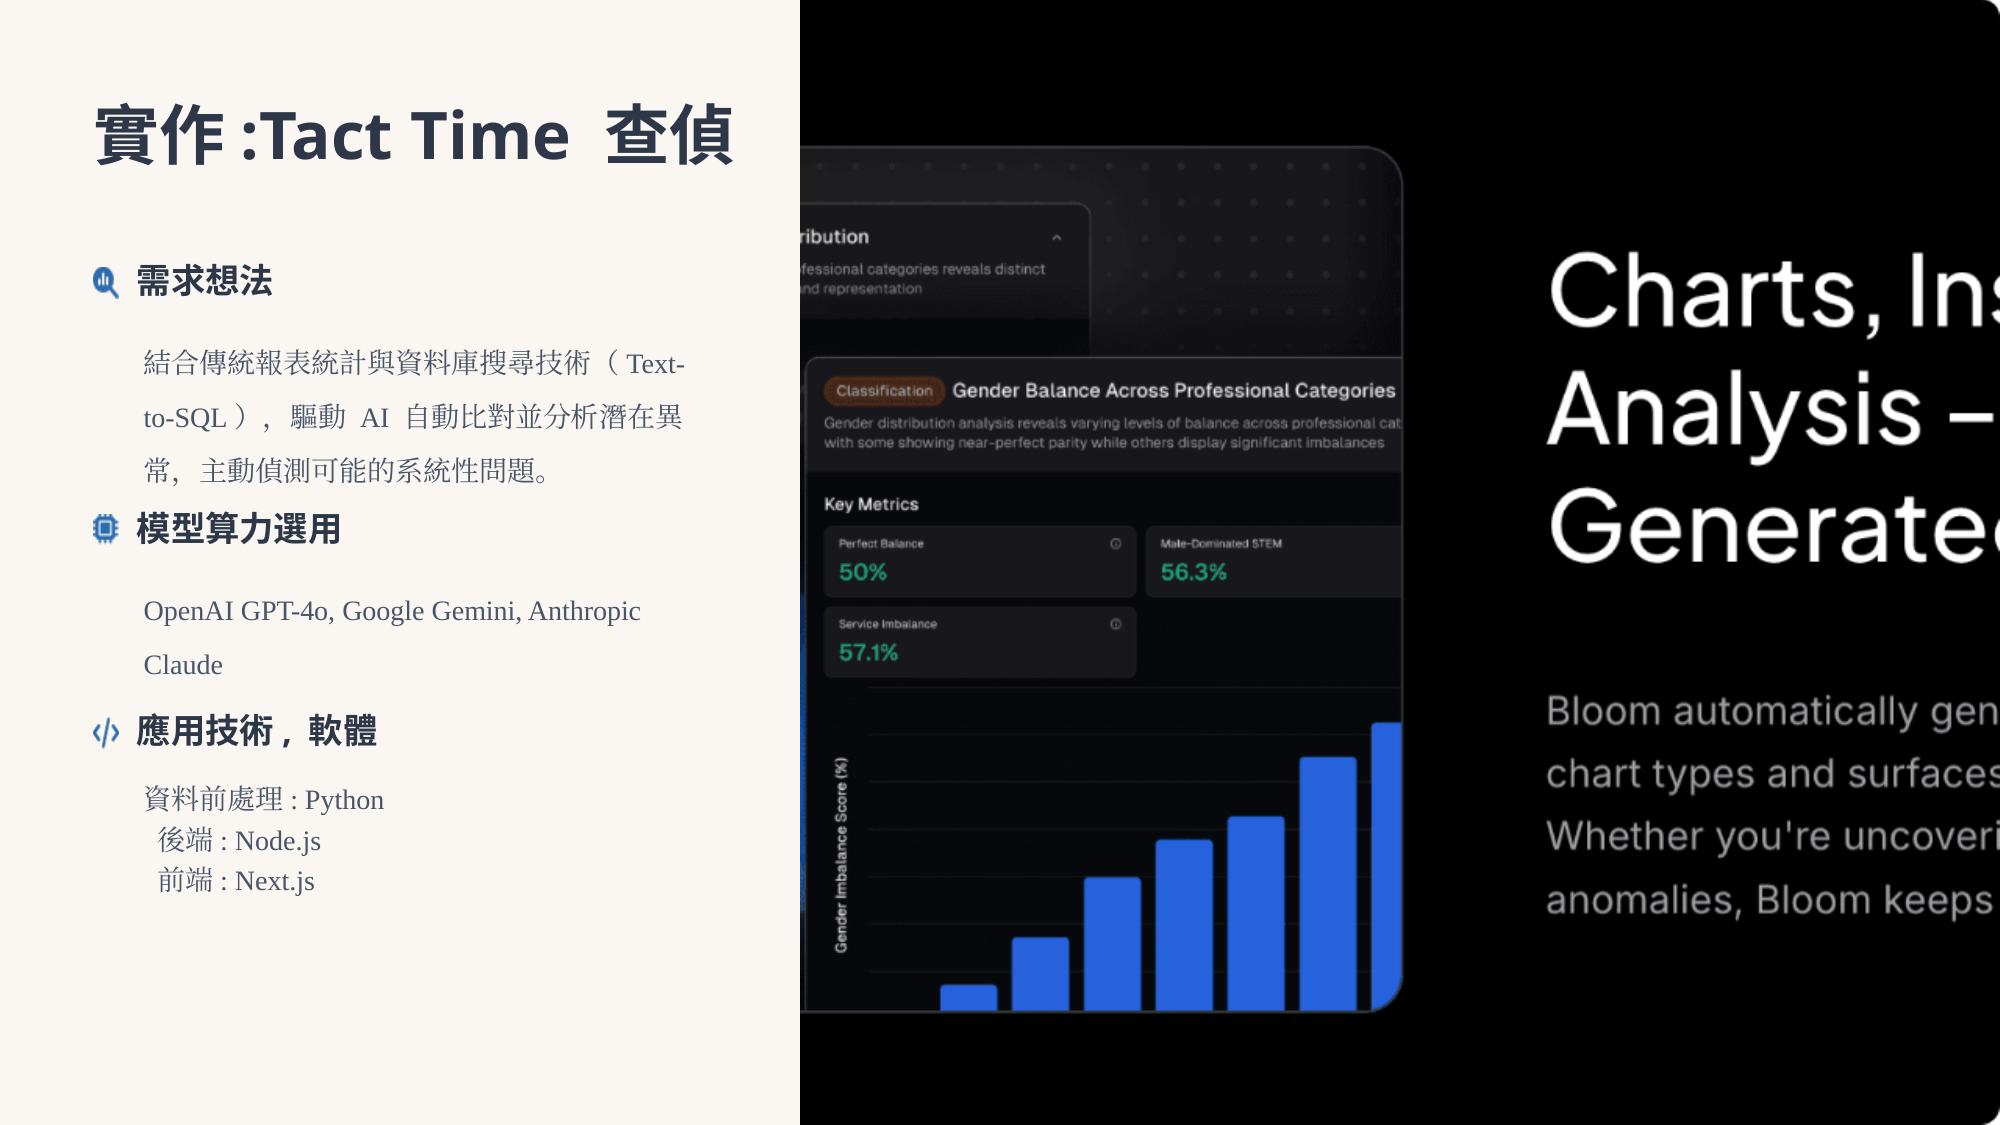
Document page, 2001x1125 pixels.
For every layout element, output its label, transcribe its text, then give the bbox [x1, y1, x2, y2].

text_box 實作:Tact Time 查偵 [93, 93, 737, 173]
text_box 應用技術, 軟體 [136, 709, 387, 751]
text_box OpenAI GPT-4o, Google Gemini, Anthropic Claude [143, 572, 707, 681]
picture [799, 0, 2000, 1125]
picture [93, 716, 119, 749]
picture [93, 514, 119, 547]
text_box 結合傳統報表統計與資料庫搜尋技術（Text-to-SQL），驅動 AI 自動比對並分析潛在異常，主動偵測可能的系統性問題。 [143, 324, 707, 487]
text_box 模型算力選用 [136, 506, 364, 549]
text_box 資料前處理: Python 後端: Node.js 前端: Next.js [143, 774, 707, 897]
picture [93, 266, 119, 299]
text_box 需求想法 [136, 259, 288, 301]
